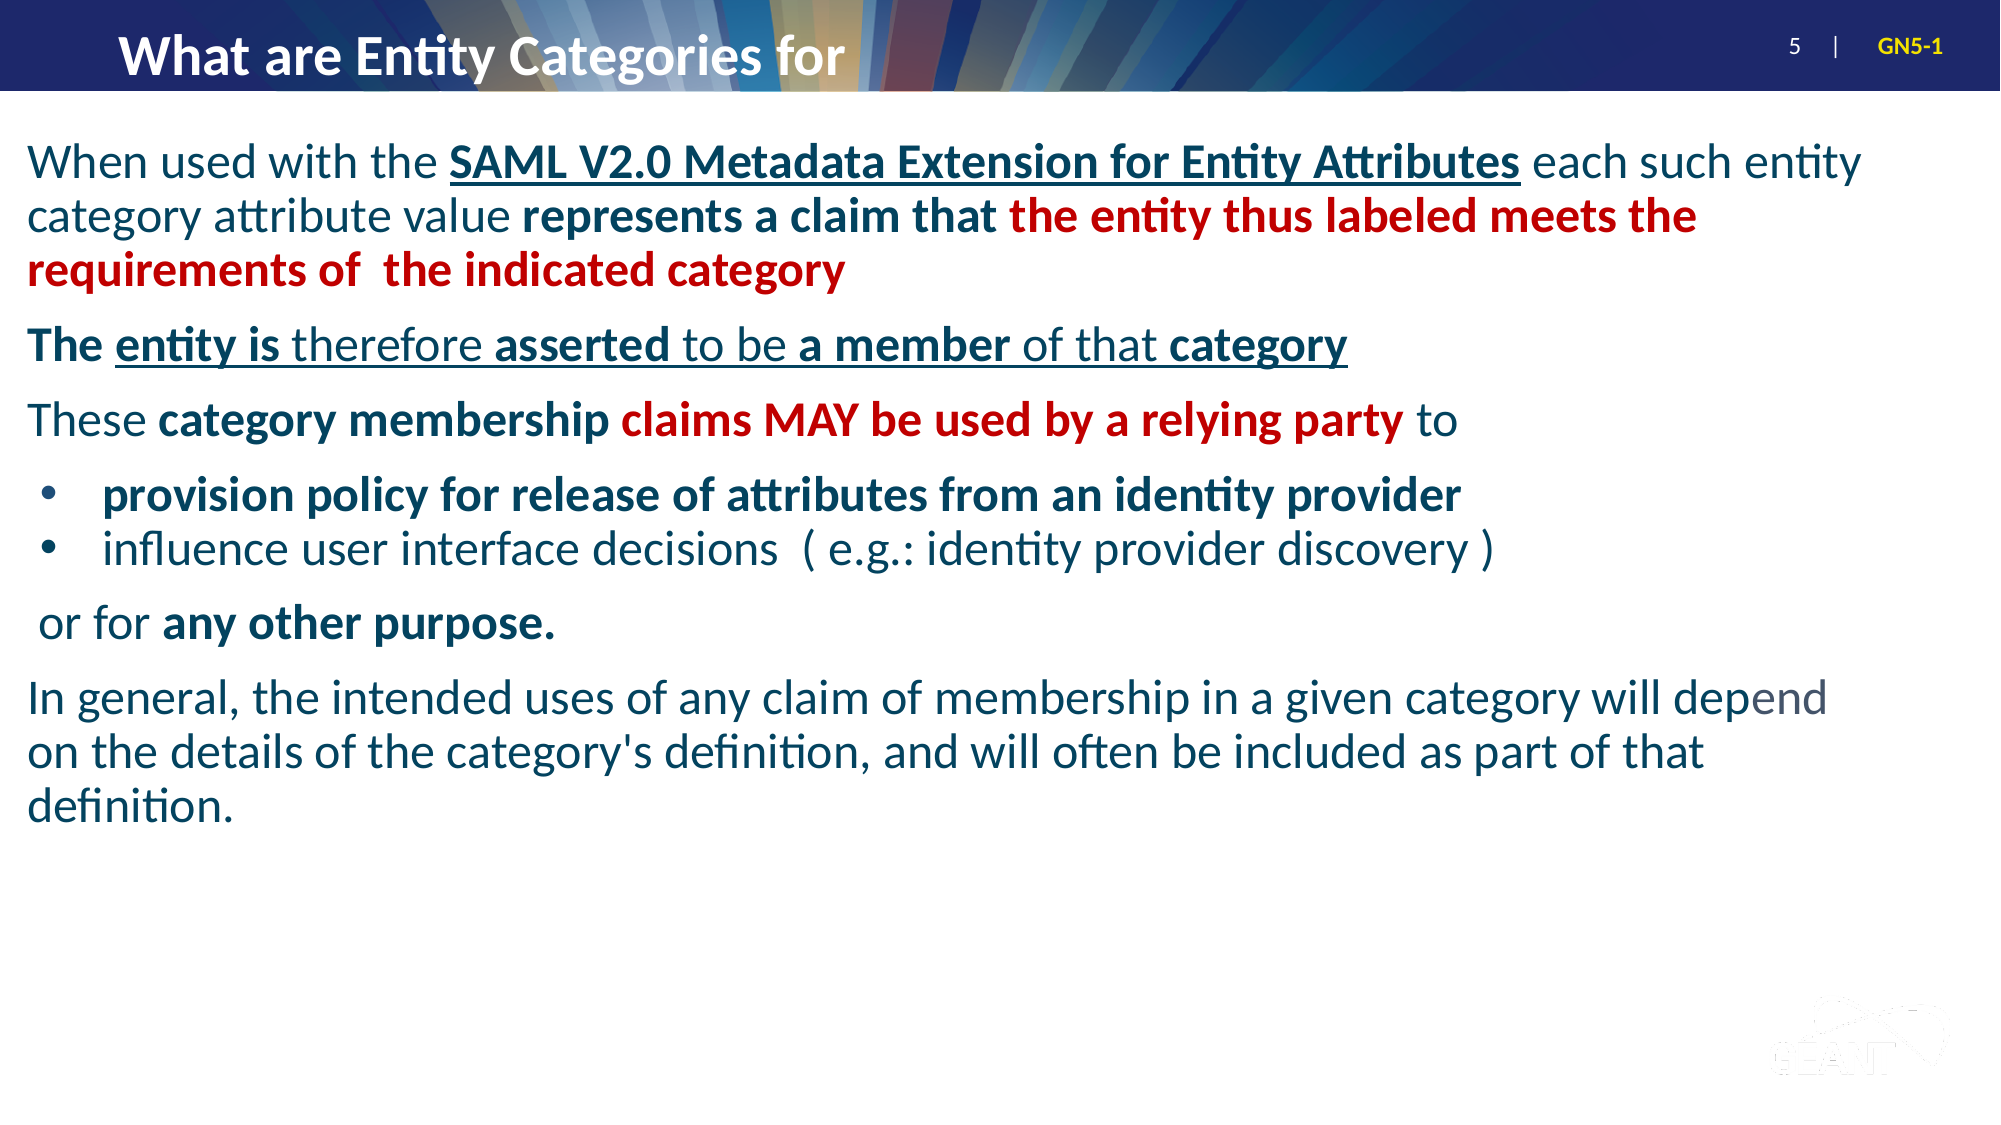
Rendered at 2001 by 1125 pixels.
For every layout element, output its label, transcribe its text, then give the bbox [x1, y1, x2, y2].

title What are Entity Categories for [103, 21, 1727, 92]
picture [1769, 995, 1950, 1080]
picture [0, 0, 1688, 92]
list When used with the SAML V2.0 Metadata Extension for Entity Attributes each such entity category attribute value represents a claim that the entity thus labeled meets the requirements of the indicated category The entity is therefore asserted to be a member of that category These category membership claims MAY be used by a relying party to provision policy for release of attributes from an identity provider influence user interface decisions ( e.g.: identity provider discovery ) or for any other purpose. In general, the intended uses of any claim of membership in a given category will depend on the details of the category's definition, and will often be included as part of that definition. [12, 47, 1896, 1022]
